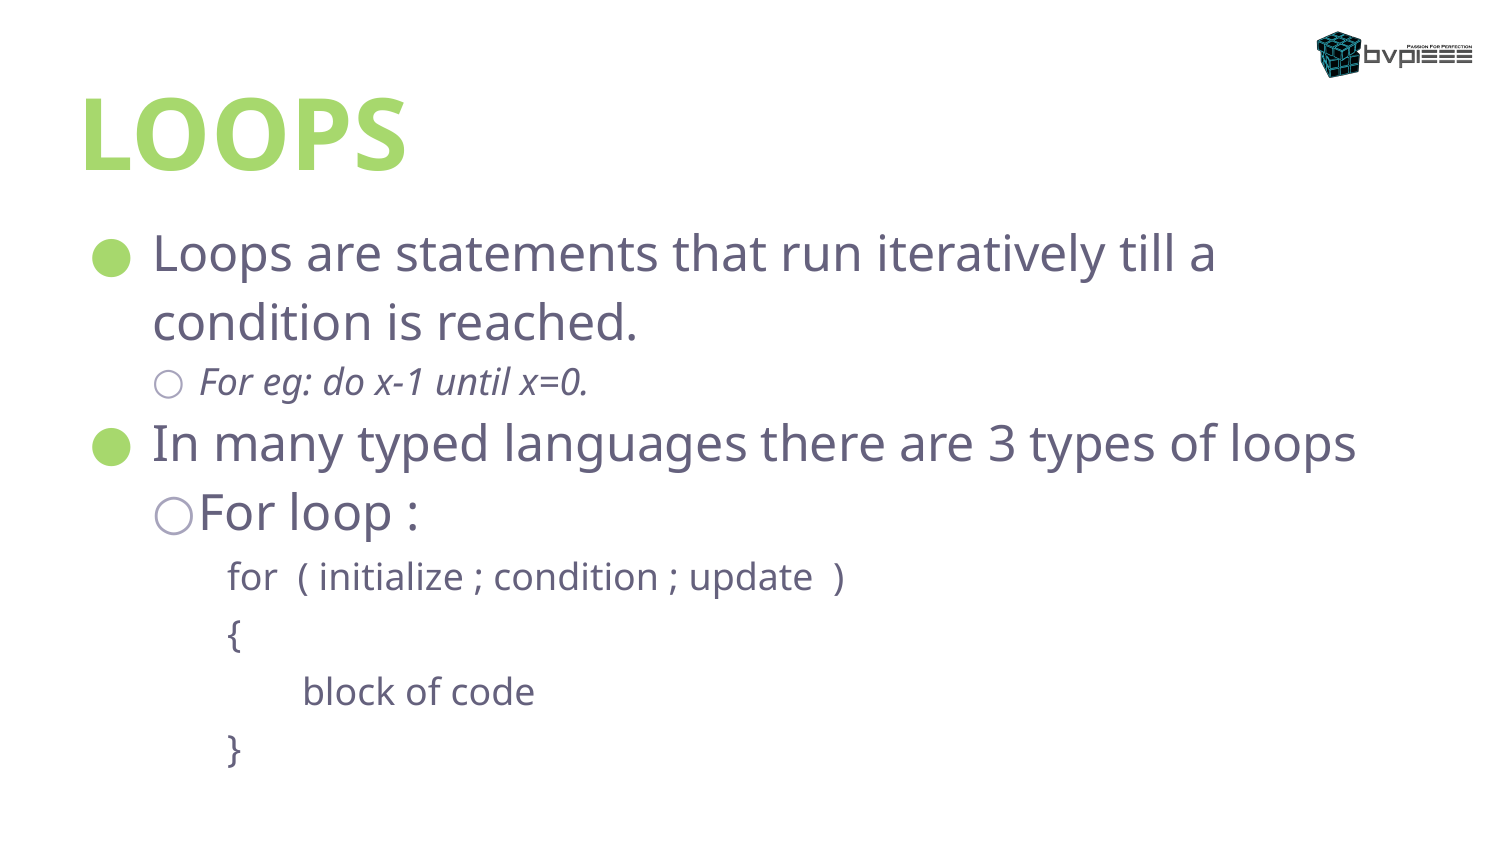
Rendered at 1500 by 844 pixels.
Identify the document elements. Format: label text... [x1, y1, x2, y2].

list Loops are statements that run iteratively till a condition is reached. For eg: do x-1 until x=0. In many typed languages there are 3 types of loops For loop : for ( initialize ; condition ; update ) { block of code } [77, 212, 1438, 519]
picture [1311, 19, 1482, 85]
title LOOPS [77, 49, 1111, 191]
